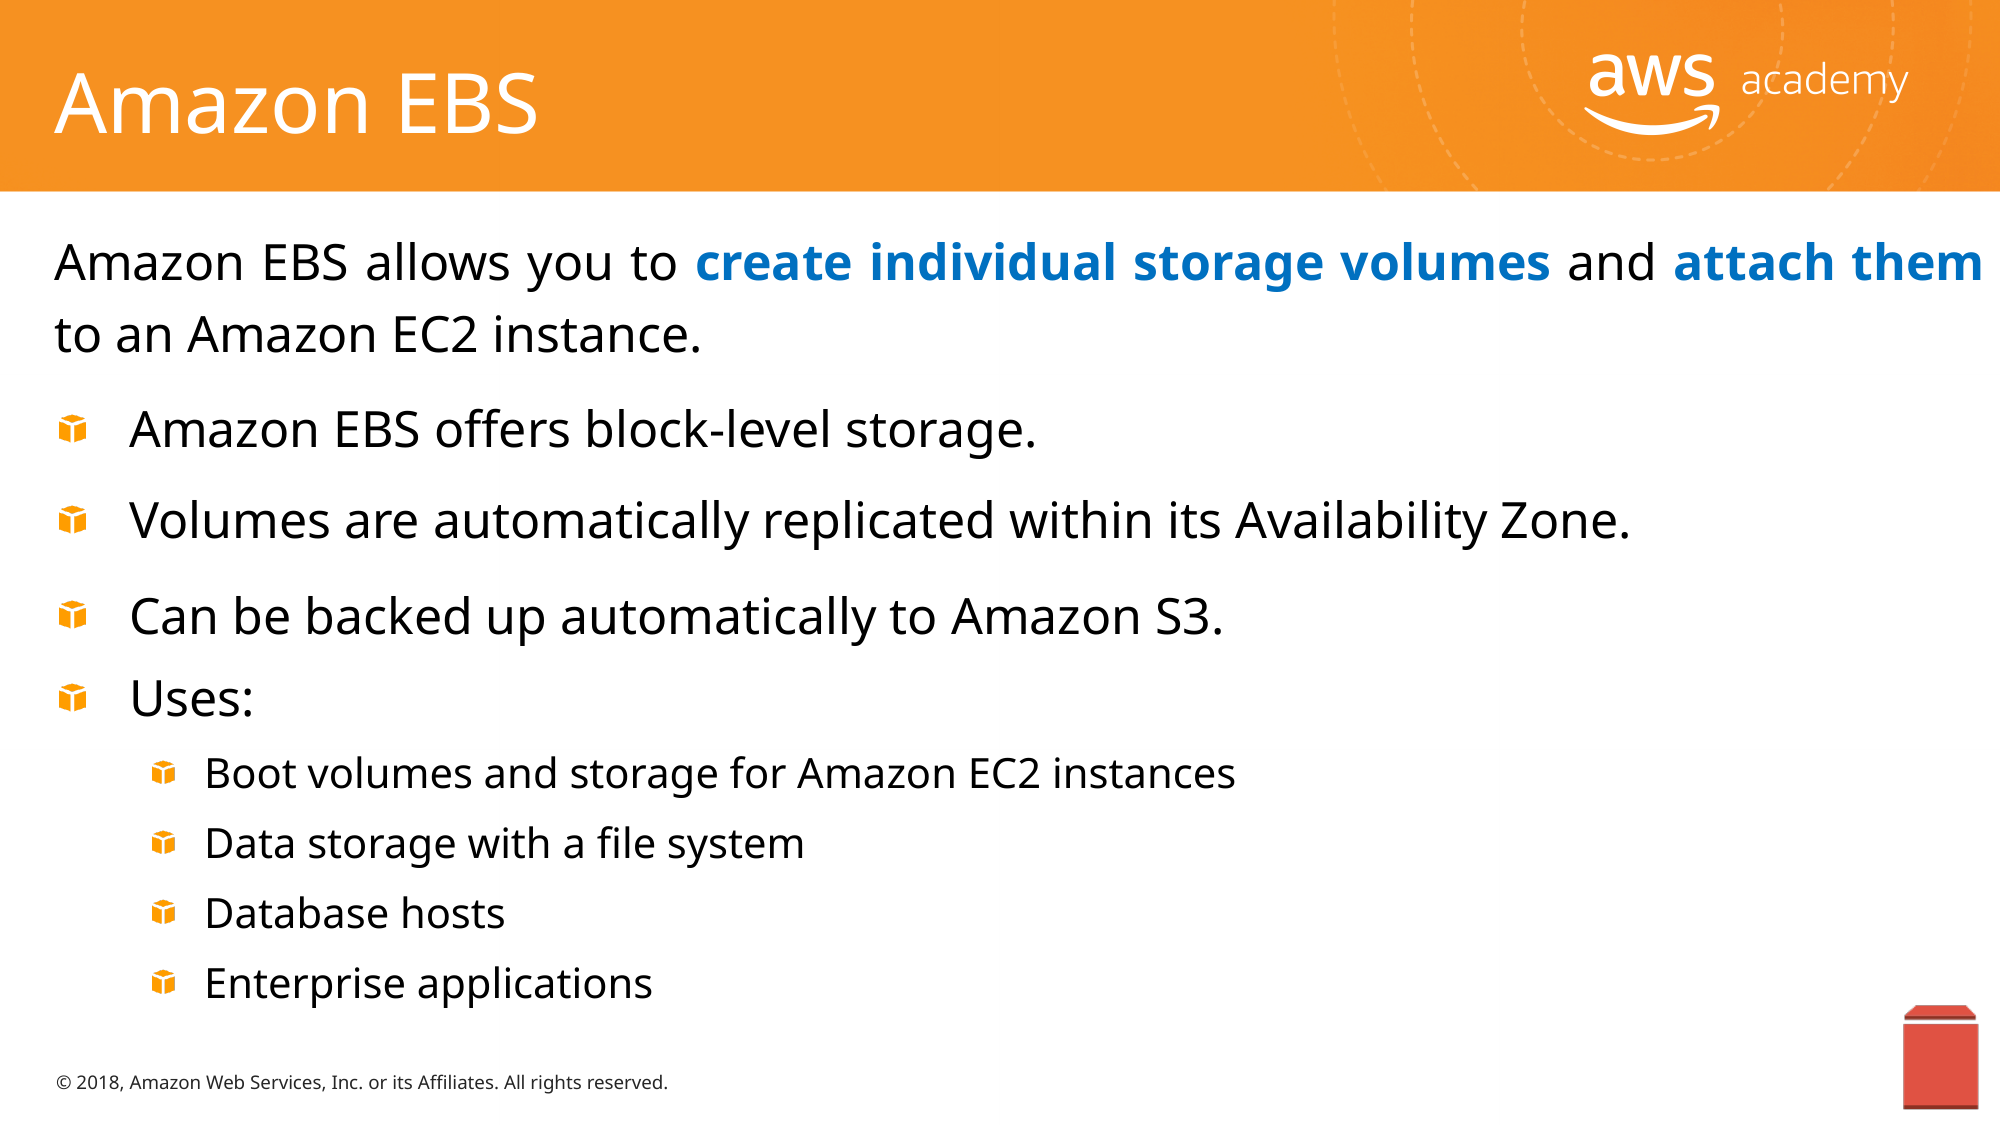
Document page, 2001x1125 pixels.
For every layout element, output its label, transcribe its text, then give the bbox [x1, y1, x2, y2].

picture [54, 679, 90, 715]
picture [54, 501, 90, 537]
title Amazon EBS [39, 43, 1863, 172]
picture [148, 827, 178, 857]
list Amazon EBS allows you to create individual storage volumes and attach them to an Amazon EC2 instance. Amazon EBS offers block-level storage. Volumes are automatically replicated within its Availability Zone. Can be backed up automatically to Amazon S3. Uses: Boot volumes and storage for Amazon EC2 instances Data storage with a file system Database hosts Enterprise applications [39, 211, 2000, 1043]
picture [54, 596, 90, 632]
picture [54, 410, 90, 446]
picture [0, 0, 2000, 1125]
picture [148, 896, 178, 927]
picture [148, 757, 178, 787]
picture [148, 966, 178, 997]
